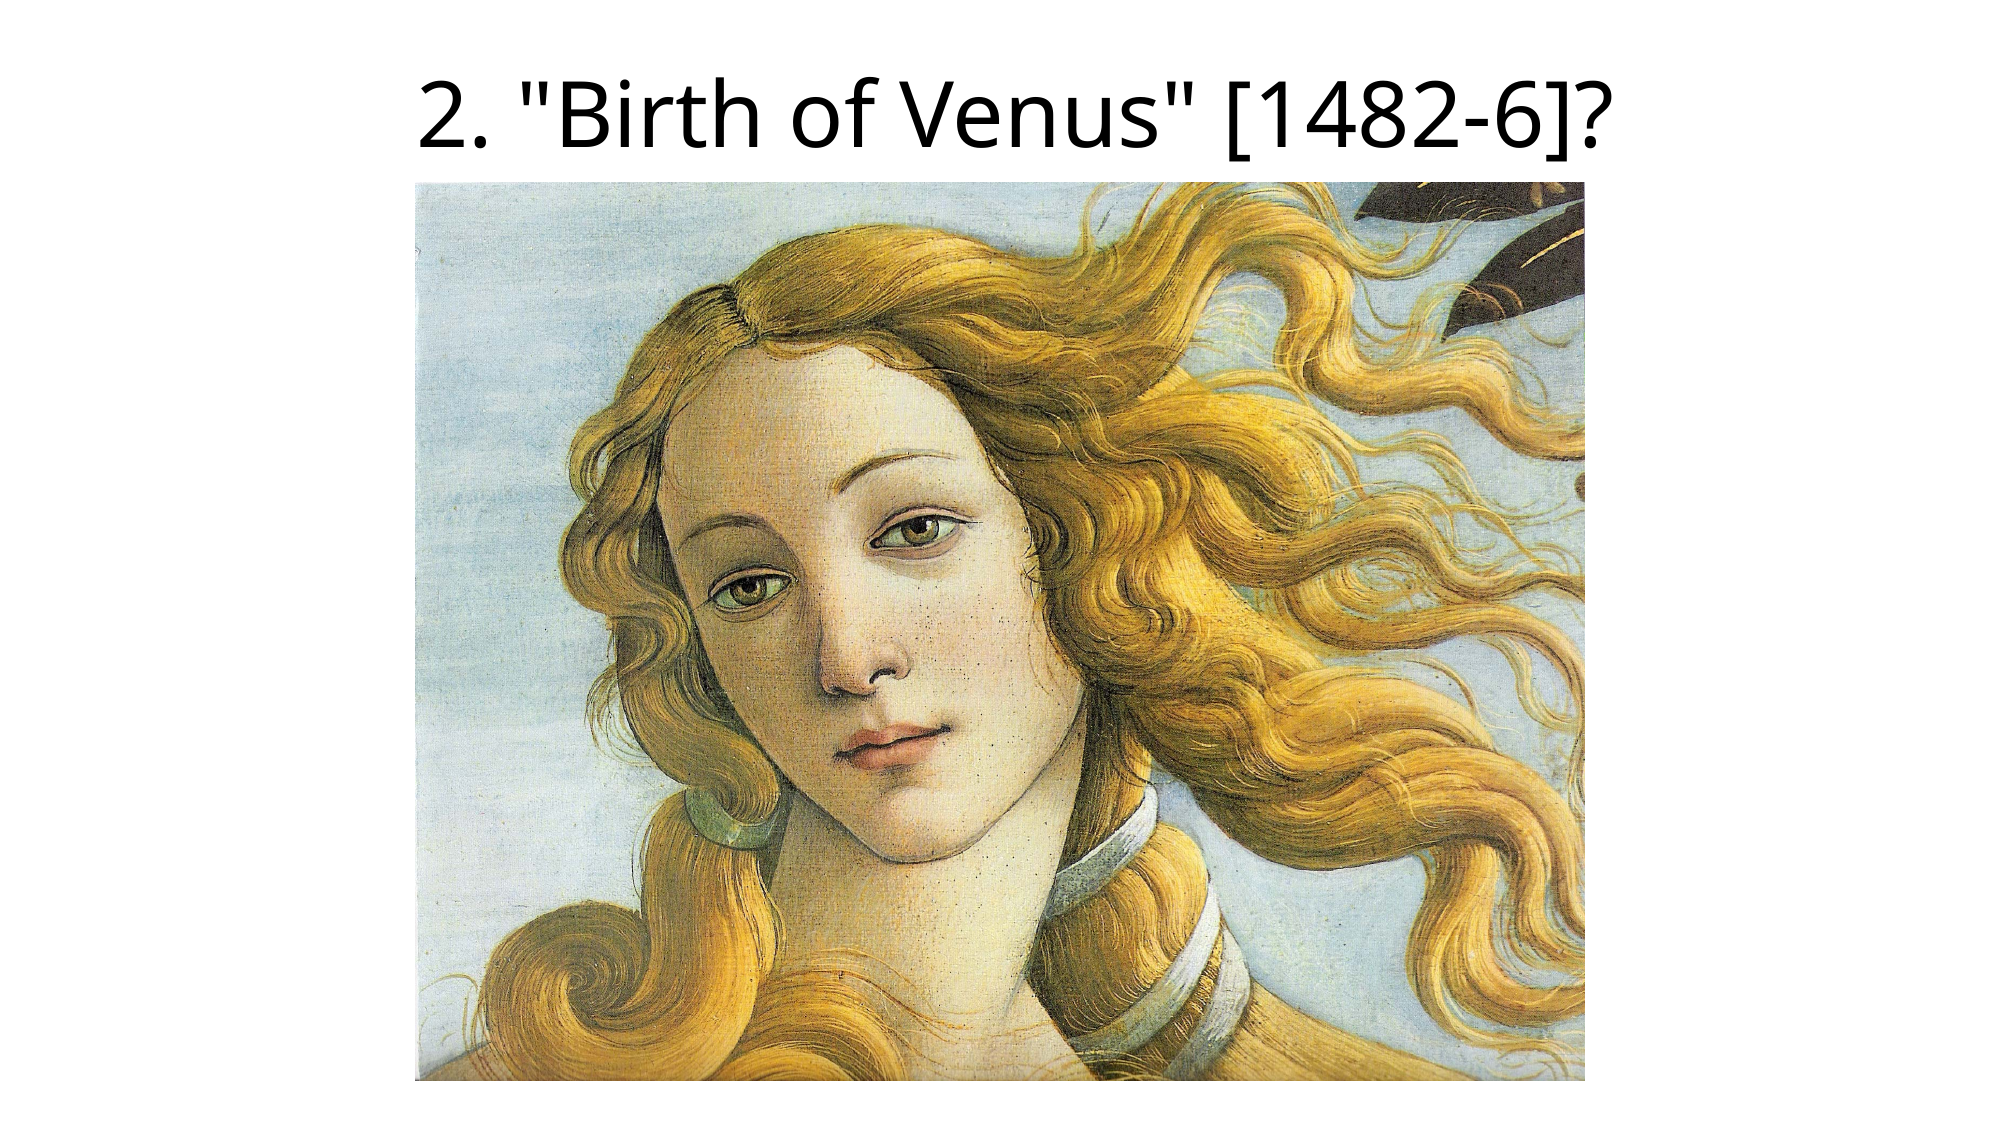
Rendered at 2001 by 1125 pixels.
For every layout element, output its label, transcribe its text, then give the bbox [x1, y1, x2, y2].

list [415, 182, 1585, 1081]
title 2. "Birth of Venus" [1482-6]? [170, 44, 1863, 193]
